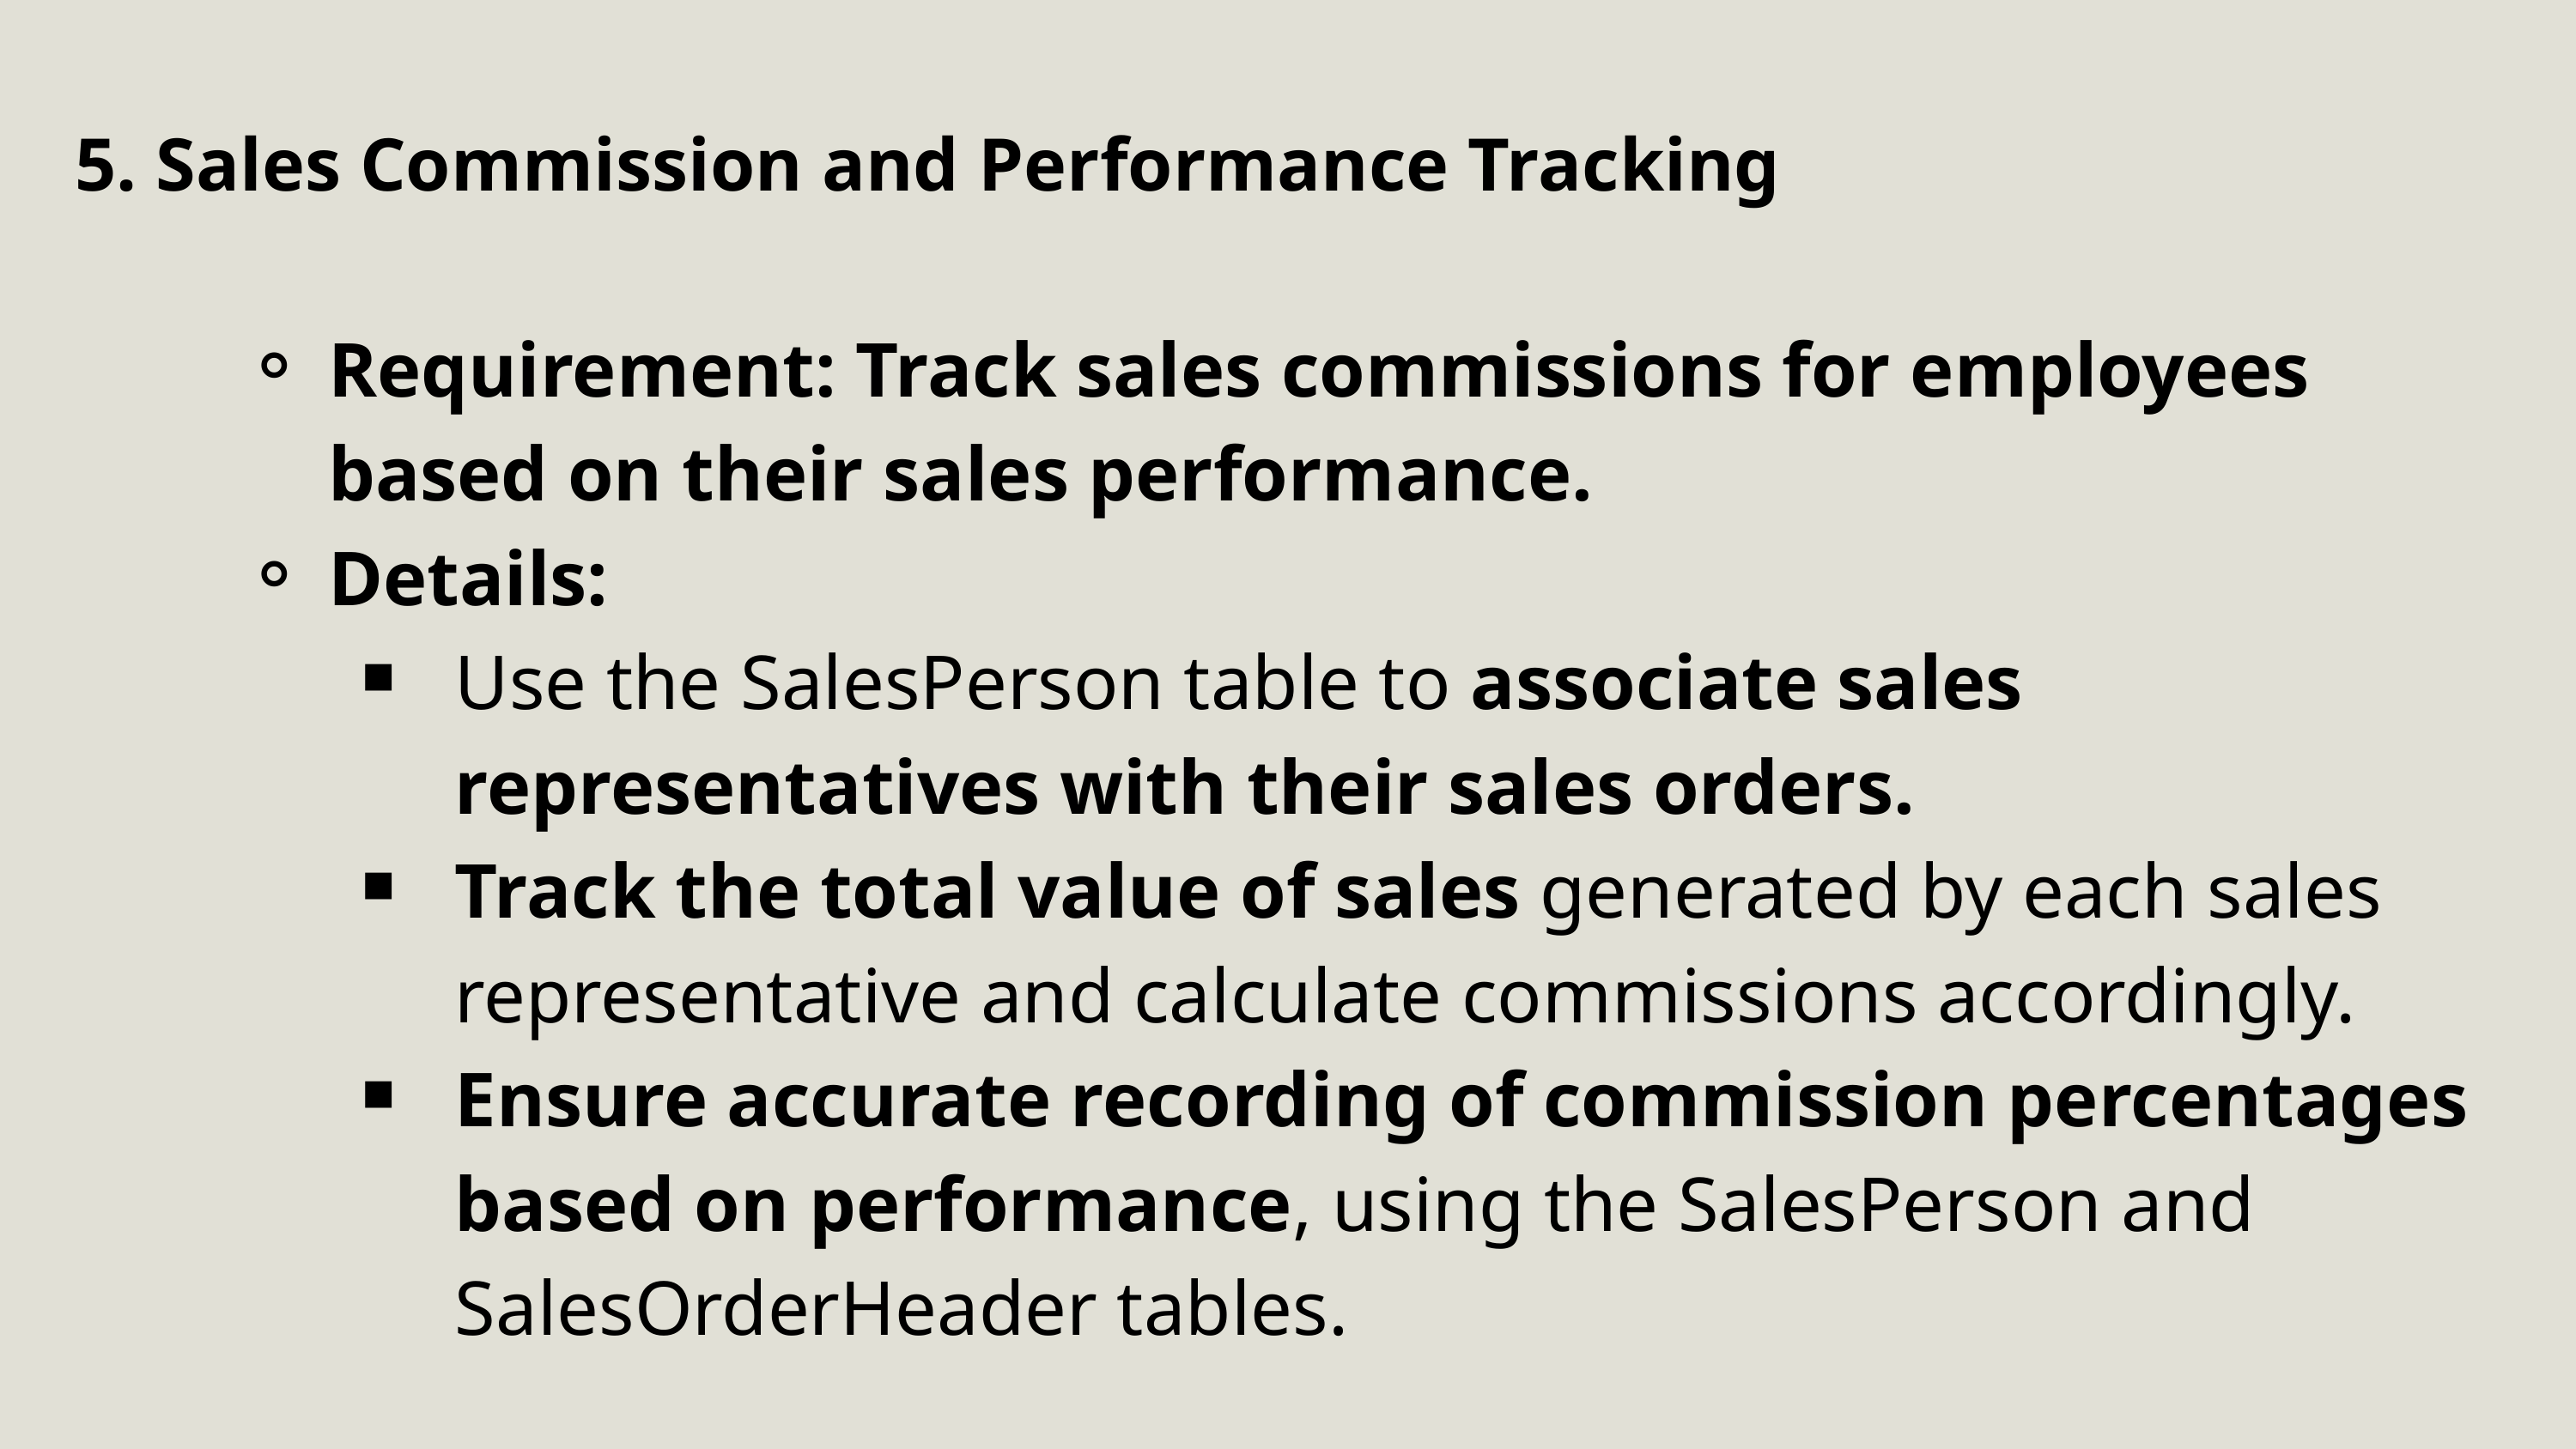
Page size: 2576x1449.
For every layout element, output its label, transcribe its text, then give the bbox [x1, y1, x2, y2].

text_box 5. Sales Commission and Performance Tracking Requirement: Track sales commissions for employees based on their sales performance. Details: Use the SalesPerson table to associate sales representatives with their sales orders. Track the total value of sales generated by each sales representative and calculate commissions accordingly. Ensure accurate recording of commission percentages based on performance, using the SalesPerson and SalesOrderHeader tables. [75, 104, 2501, 1350]
